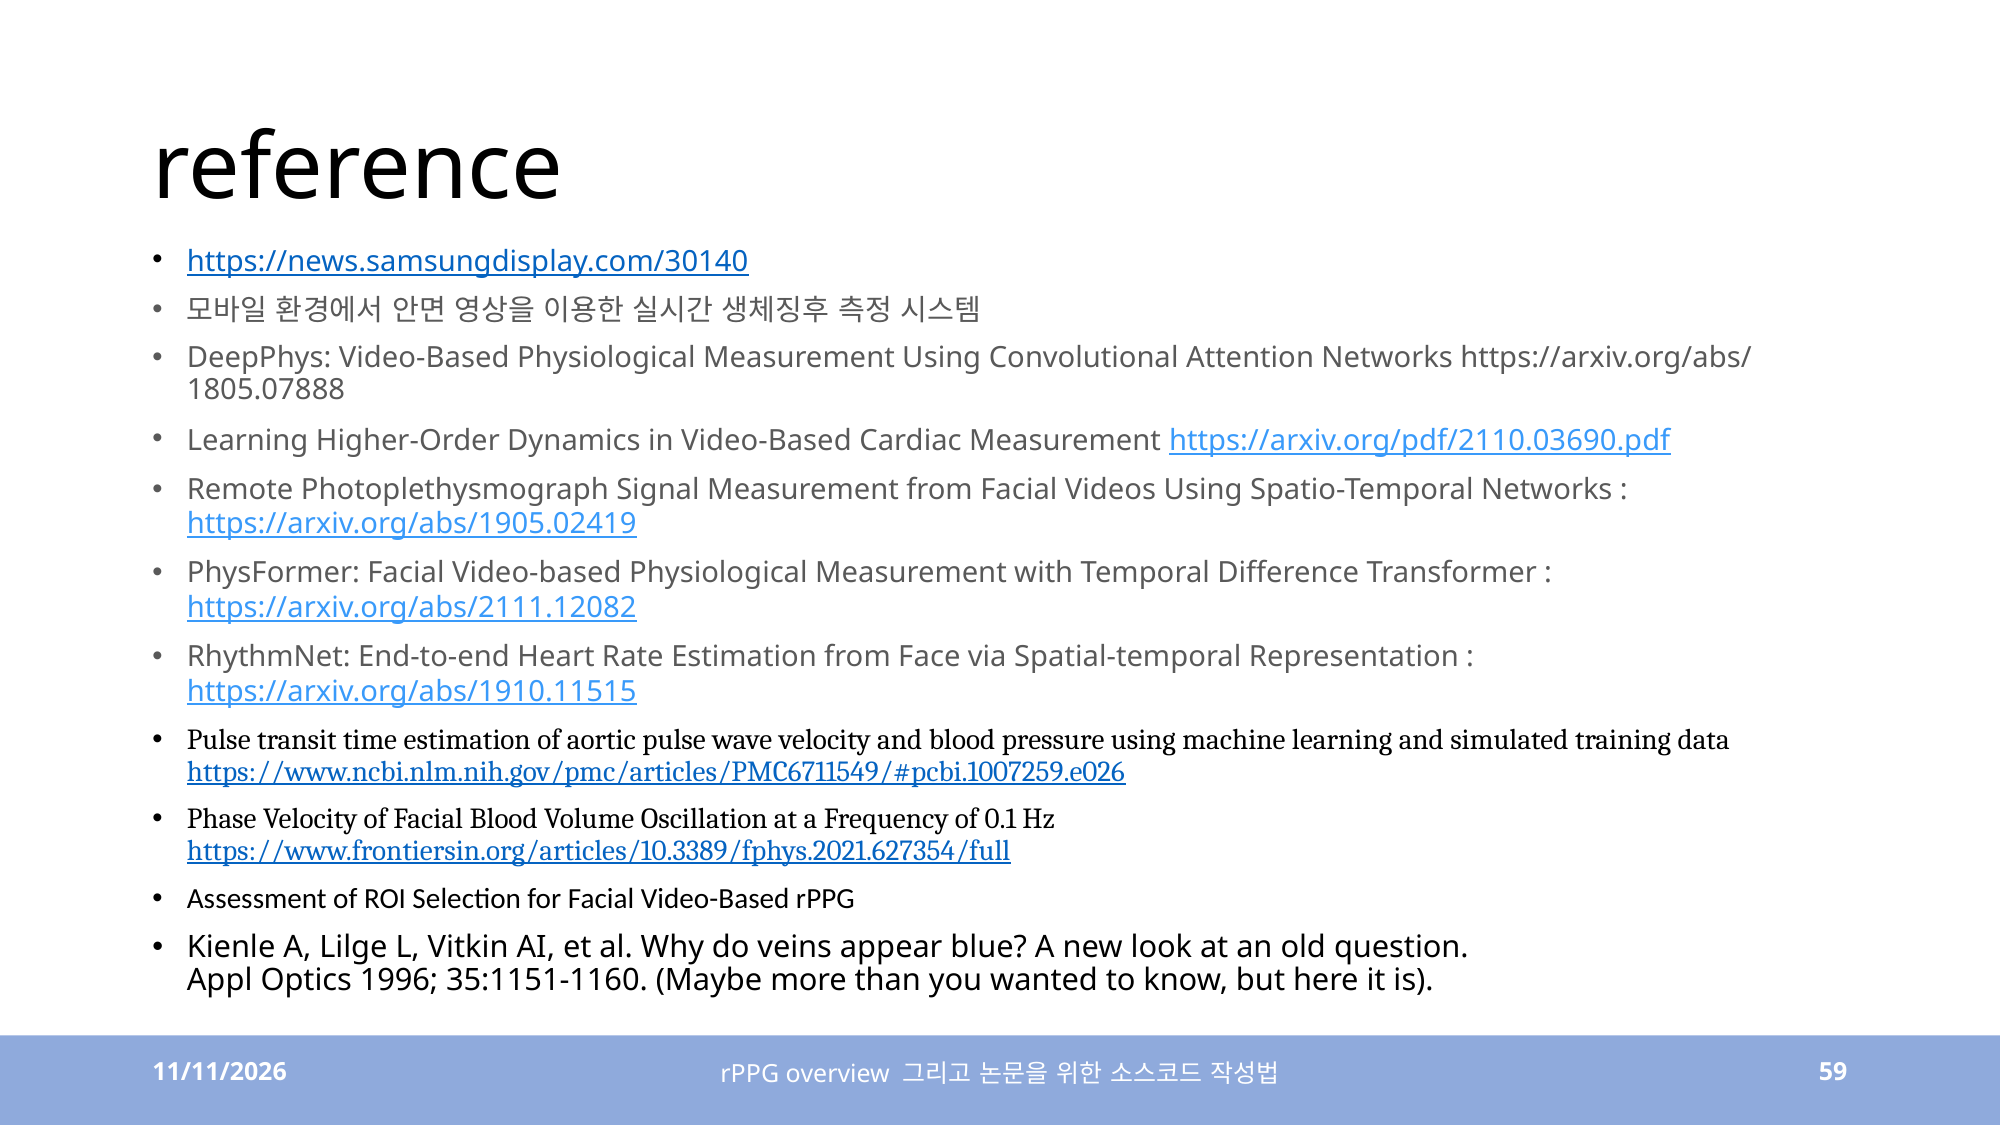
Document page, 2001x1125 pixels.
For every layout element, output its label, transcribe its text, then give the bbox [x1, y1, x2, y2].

title reference [137, 59, 1863, 235]
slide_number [137, 1042, 588, 1103]
footer rPPG overview 그리고 논문을 위한 소스코드 작성법 [662, 1042, 1338, 1103]
list https://news.samsungdisplay.com/30140 모바일 환경에서 안면 영상을 이용한 실시간 생체징후 측정 시스템 DeepPhys: Video-Based Physiological Measurement Using Convolutional Attention Networks https://arxiv.org/abs/1805.07888 Learning Higher-Order Dynamics in Video-Based Cardiac Measurement https://arxiv.org/pdf/2110.03690.pdf Remote Photoplethysmograph Signal Measurement from Facial Videos Using Spatio-Temporal Networks : https://arxiv.org/abs/1905.02419 PhysFormer: Facial Video-based Physiological Measurement with Temporal Difference Transformer : https://arxiv.org/abs/2111.12082 RhythmNet: End-to-end Heart Rate Estimation from Face via Spatial-temporal Representation : https://arxiv.org/abs/1910.11515 Pulse transit time estimation of aortic pulse wave velocity and blood pressure using machine learning and simulated training data https://www.ncbi.nlm.nih.gov/pmc/articles/PMC6711549/#pcbi.1007259.e026 Phase Velocity of Facial Blood Volume Oscillation at a Frequency of 0.1 Hz https://www.frontiersin.org/articles/10.3389/fphys.2021.627354/full Assessment of ROI Selection for Facial Video-Based rPPG Kienle A, Lilge L, Vitkin AI, et al. Why do veins appear blue? A new look at an old question. Appl Optics 1996; 35:1151-1160. (Maybe more than you wanted to know, but here it is). [137, 235, 1863, 1013]
slide_number 59 [1412, 1042, 1863, 1103]
